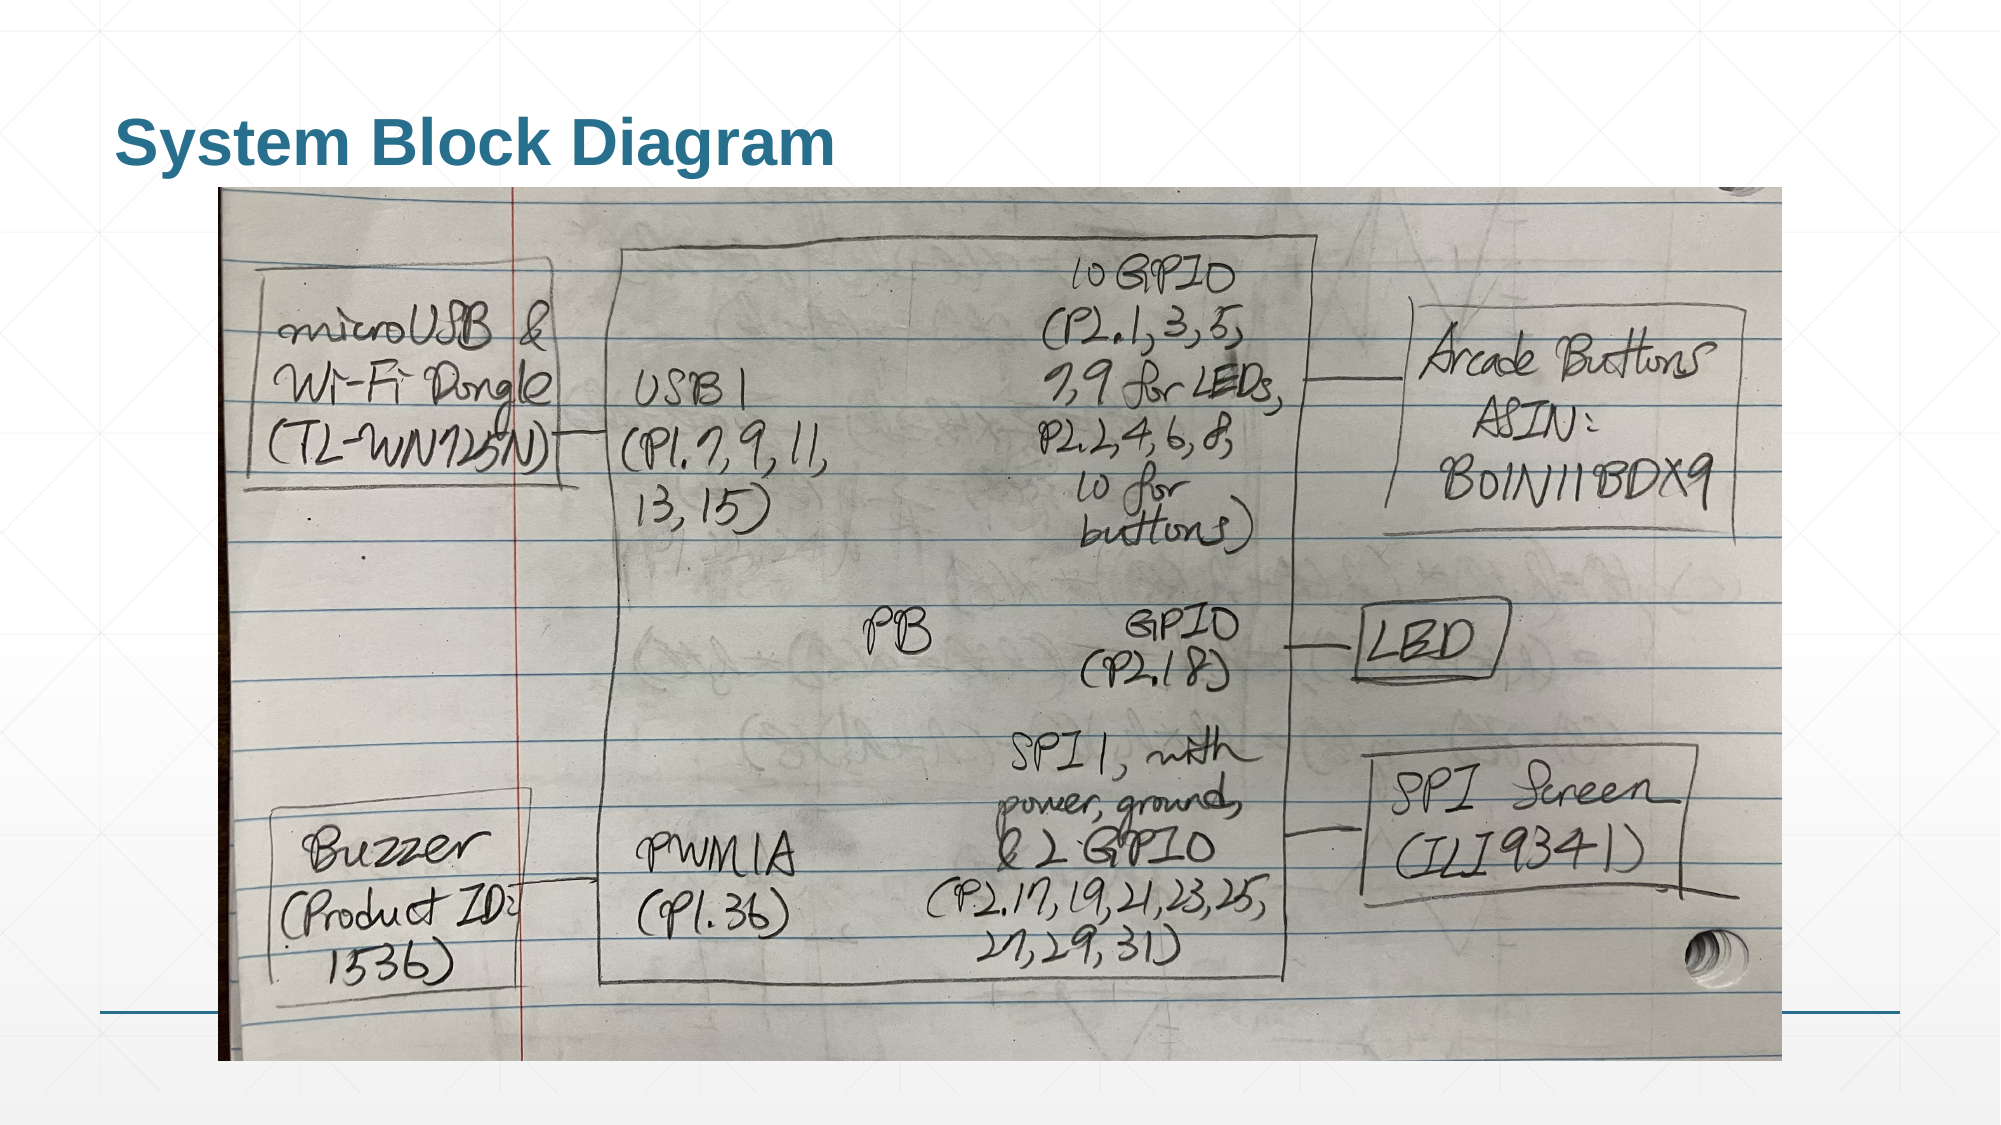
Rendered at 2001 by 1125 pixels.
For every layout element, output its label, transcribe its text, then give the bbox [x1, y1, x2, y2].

title System Block Diagram [99, 37, 1900, 188]
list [218, 187, 1782, 1061]
